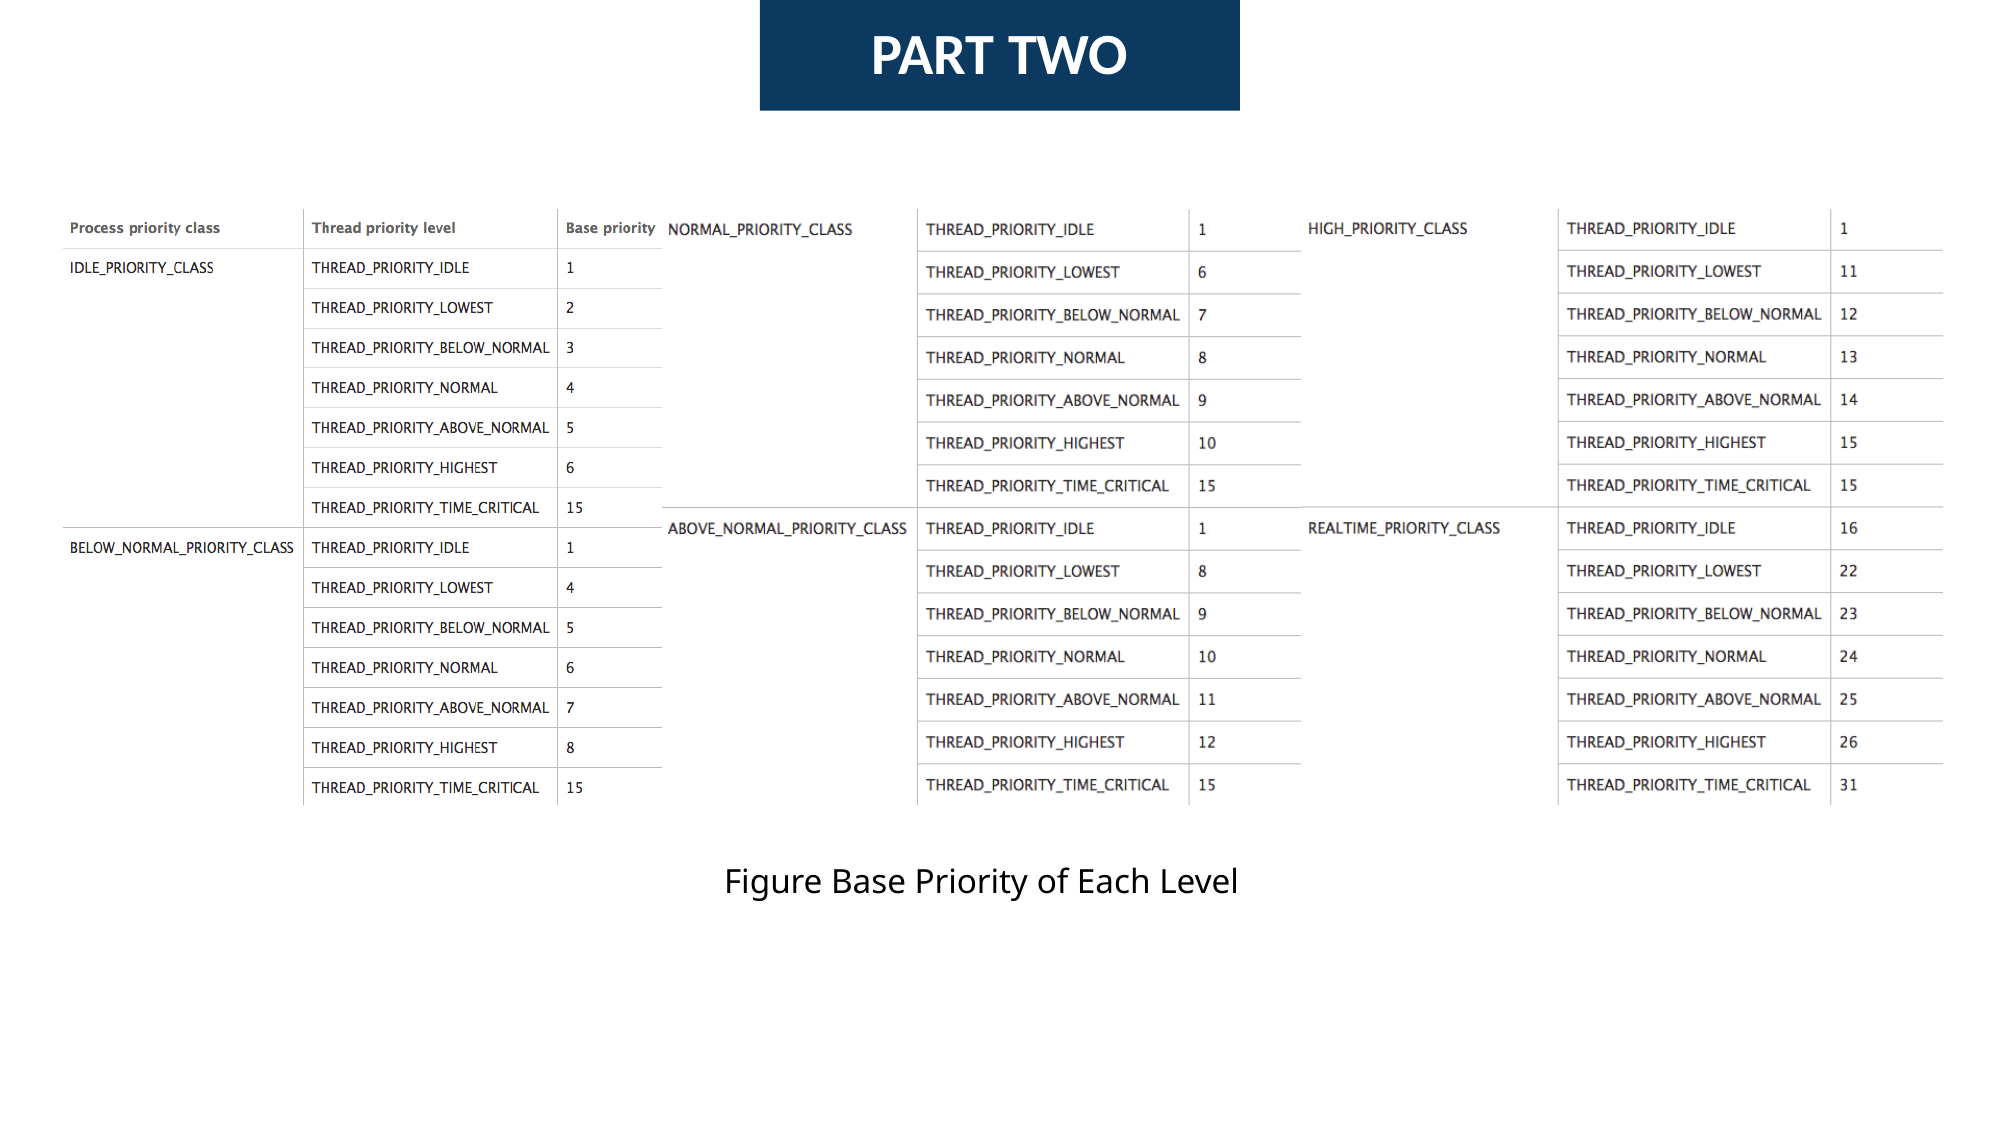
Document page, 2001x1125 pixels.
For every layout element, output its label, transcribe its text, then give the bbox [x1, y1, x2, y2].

list PART TWO [759, 0, 1240, 111]
picture [63, 209, 1943, 805]
text_box Figure Base Priority of Each Level [709, 840, 1255, 908]
